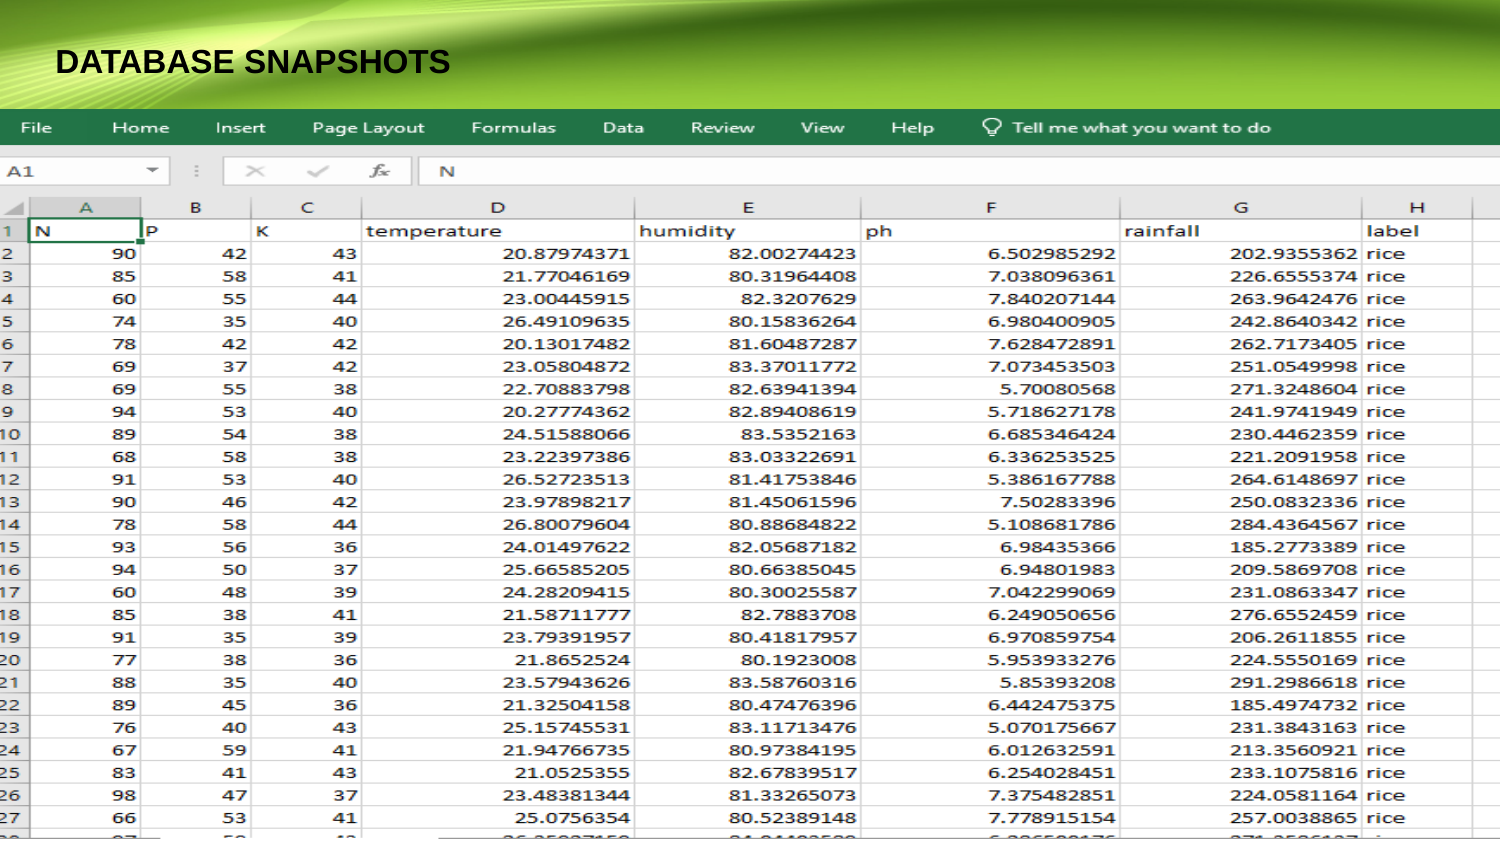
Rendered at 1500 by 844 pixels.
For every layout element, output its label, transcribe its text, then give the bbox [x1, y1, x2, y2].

picture [0, 0, 1500, 844]
title DATABASE SNAPSHOTS [40, 26, 588, 88]
